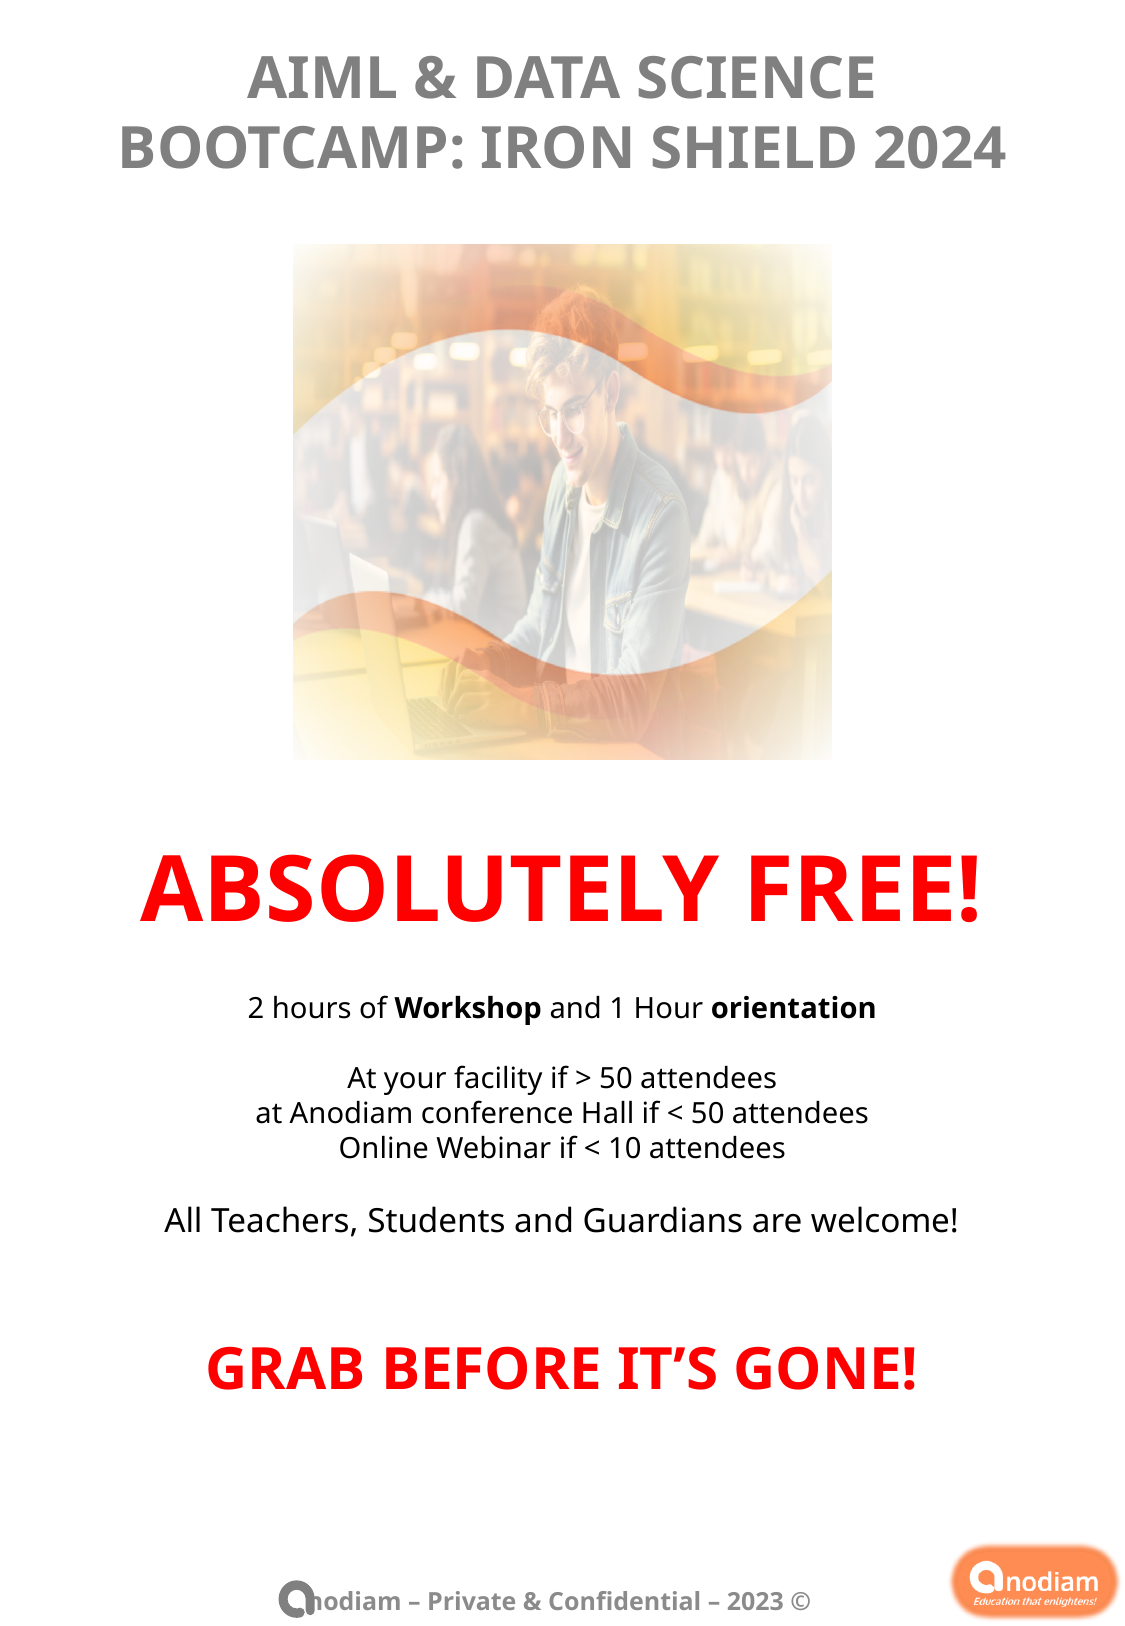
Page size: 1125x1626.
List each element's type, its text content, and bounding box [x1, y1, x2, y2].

footer nodiam – Private & Confidential – 2023 © [288, 1575, 837, 1625]
picture [944, 1538, 1125, 1625]
text_box [277, 1579, 318, 1619]
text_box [286, 244, 839, 761]
text_box ABSOLUTELY FREE! [125, 822, 1000, 948]
text_box AIML & Data Science Bootcamp: Iron Shield 2024 [71, 32, 1053, 188]
text_box GRAB BEFORE IT’S GONE! [190, 1324, 935, 1409]
text_box 2 hours of Workshop and 1 Hour orientation At your facility if > 50 attendees at Anodiam conference Hall if < 50 attendees Online Webinar if < 10 attendees All Teachers, Students and Guardians are welcome! [113, 982, 1012, 1247]
